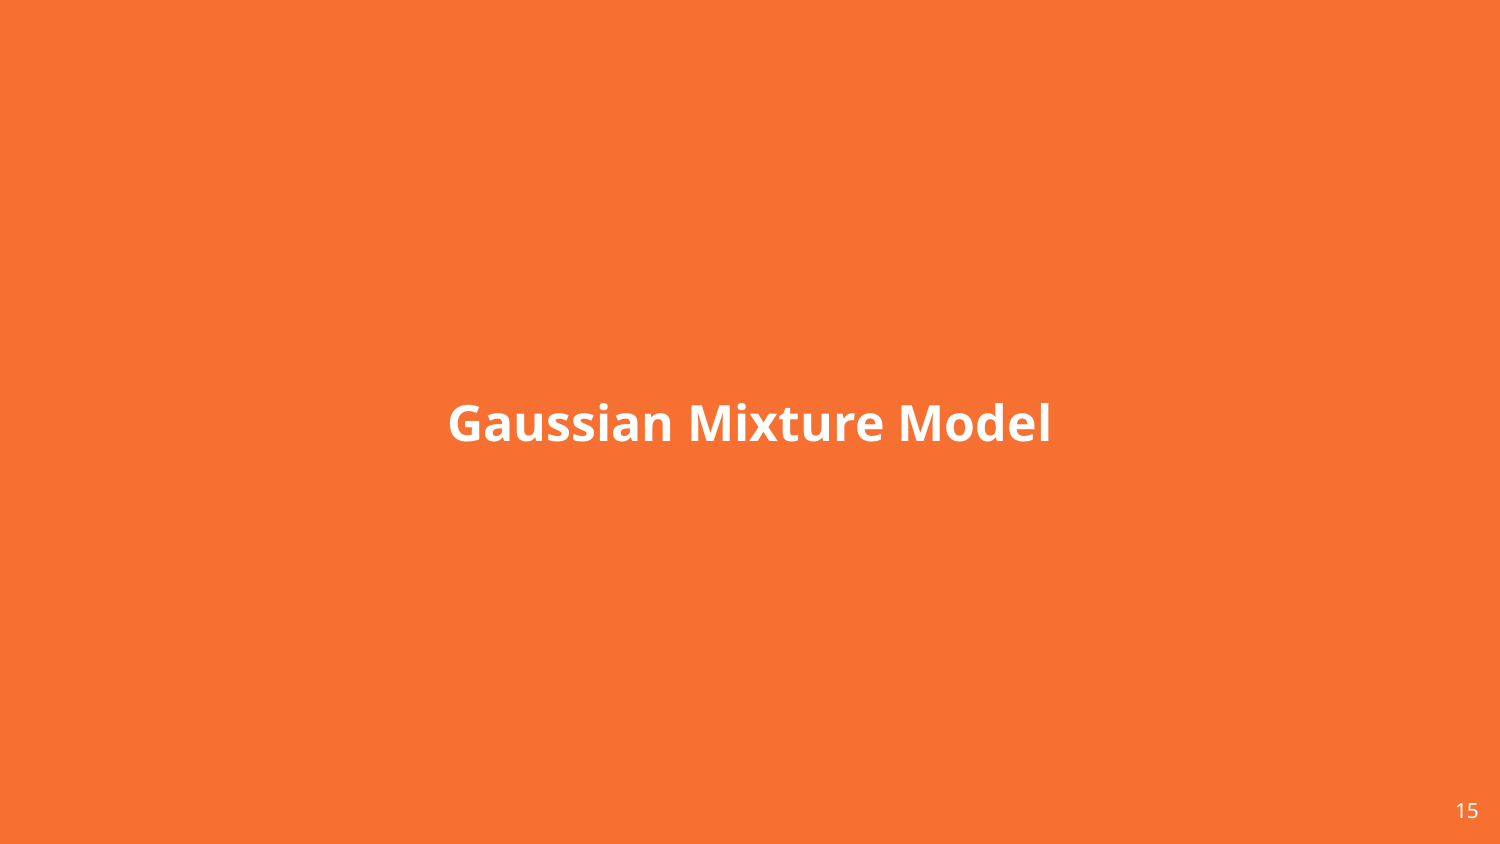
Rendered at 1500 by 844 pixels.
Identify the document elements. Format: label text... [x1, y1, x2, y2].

title Gaussian Mixture Model [101, 0, 1399, 844]
slide_number ‹#› [1403, 779, 1494, 844]
